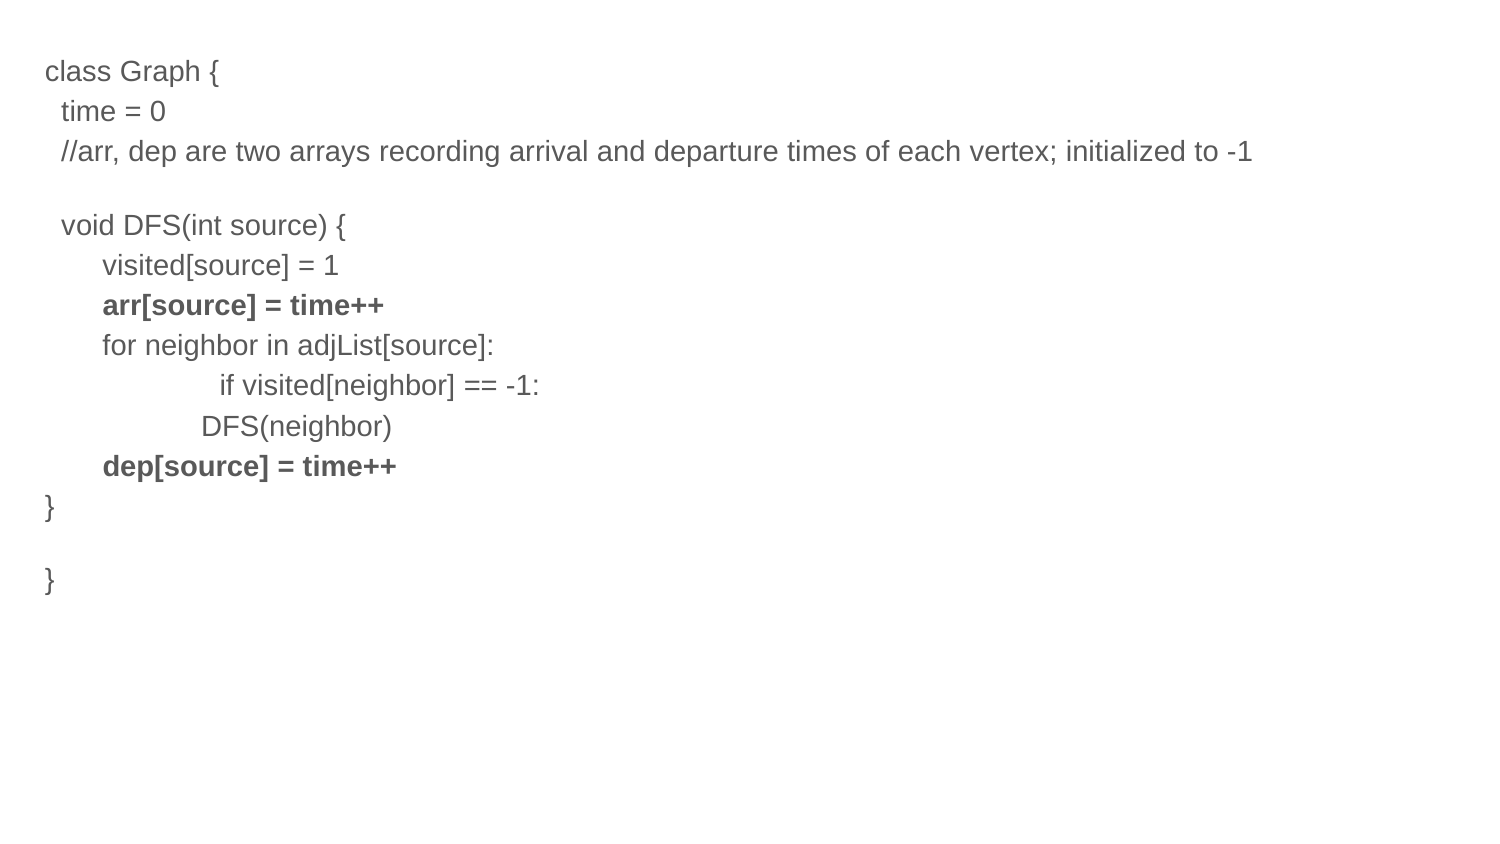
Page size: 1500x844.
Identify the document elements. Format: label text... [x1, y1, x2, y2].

list class Graph { time = 0 //arr, dep are two arrays recording arrival and departure times of each vertex; initialized to -1 void DFS(int source) { visited[source] = 1 arr[source] = time++ for neighbor in adjList[source]: if visited[neighbor] == -1: DFS(neighbor) dep[source] = time++ } } [29, 32, 1428, 679]
